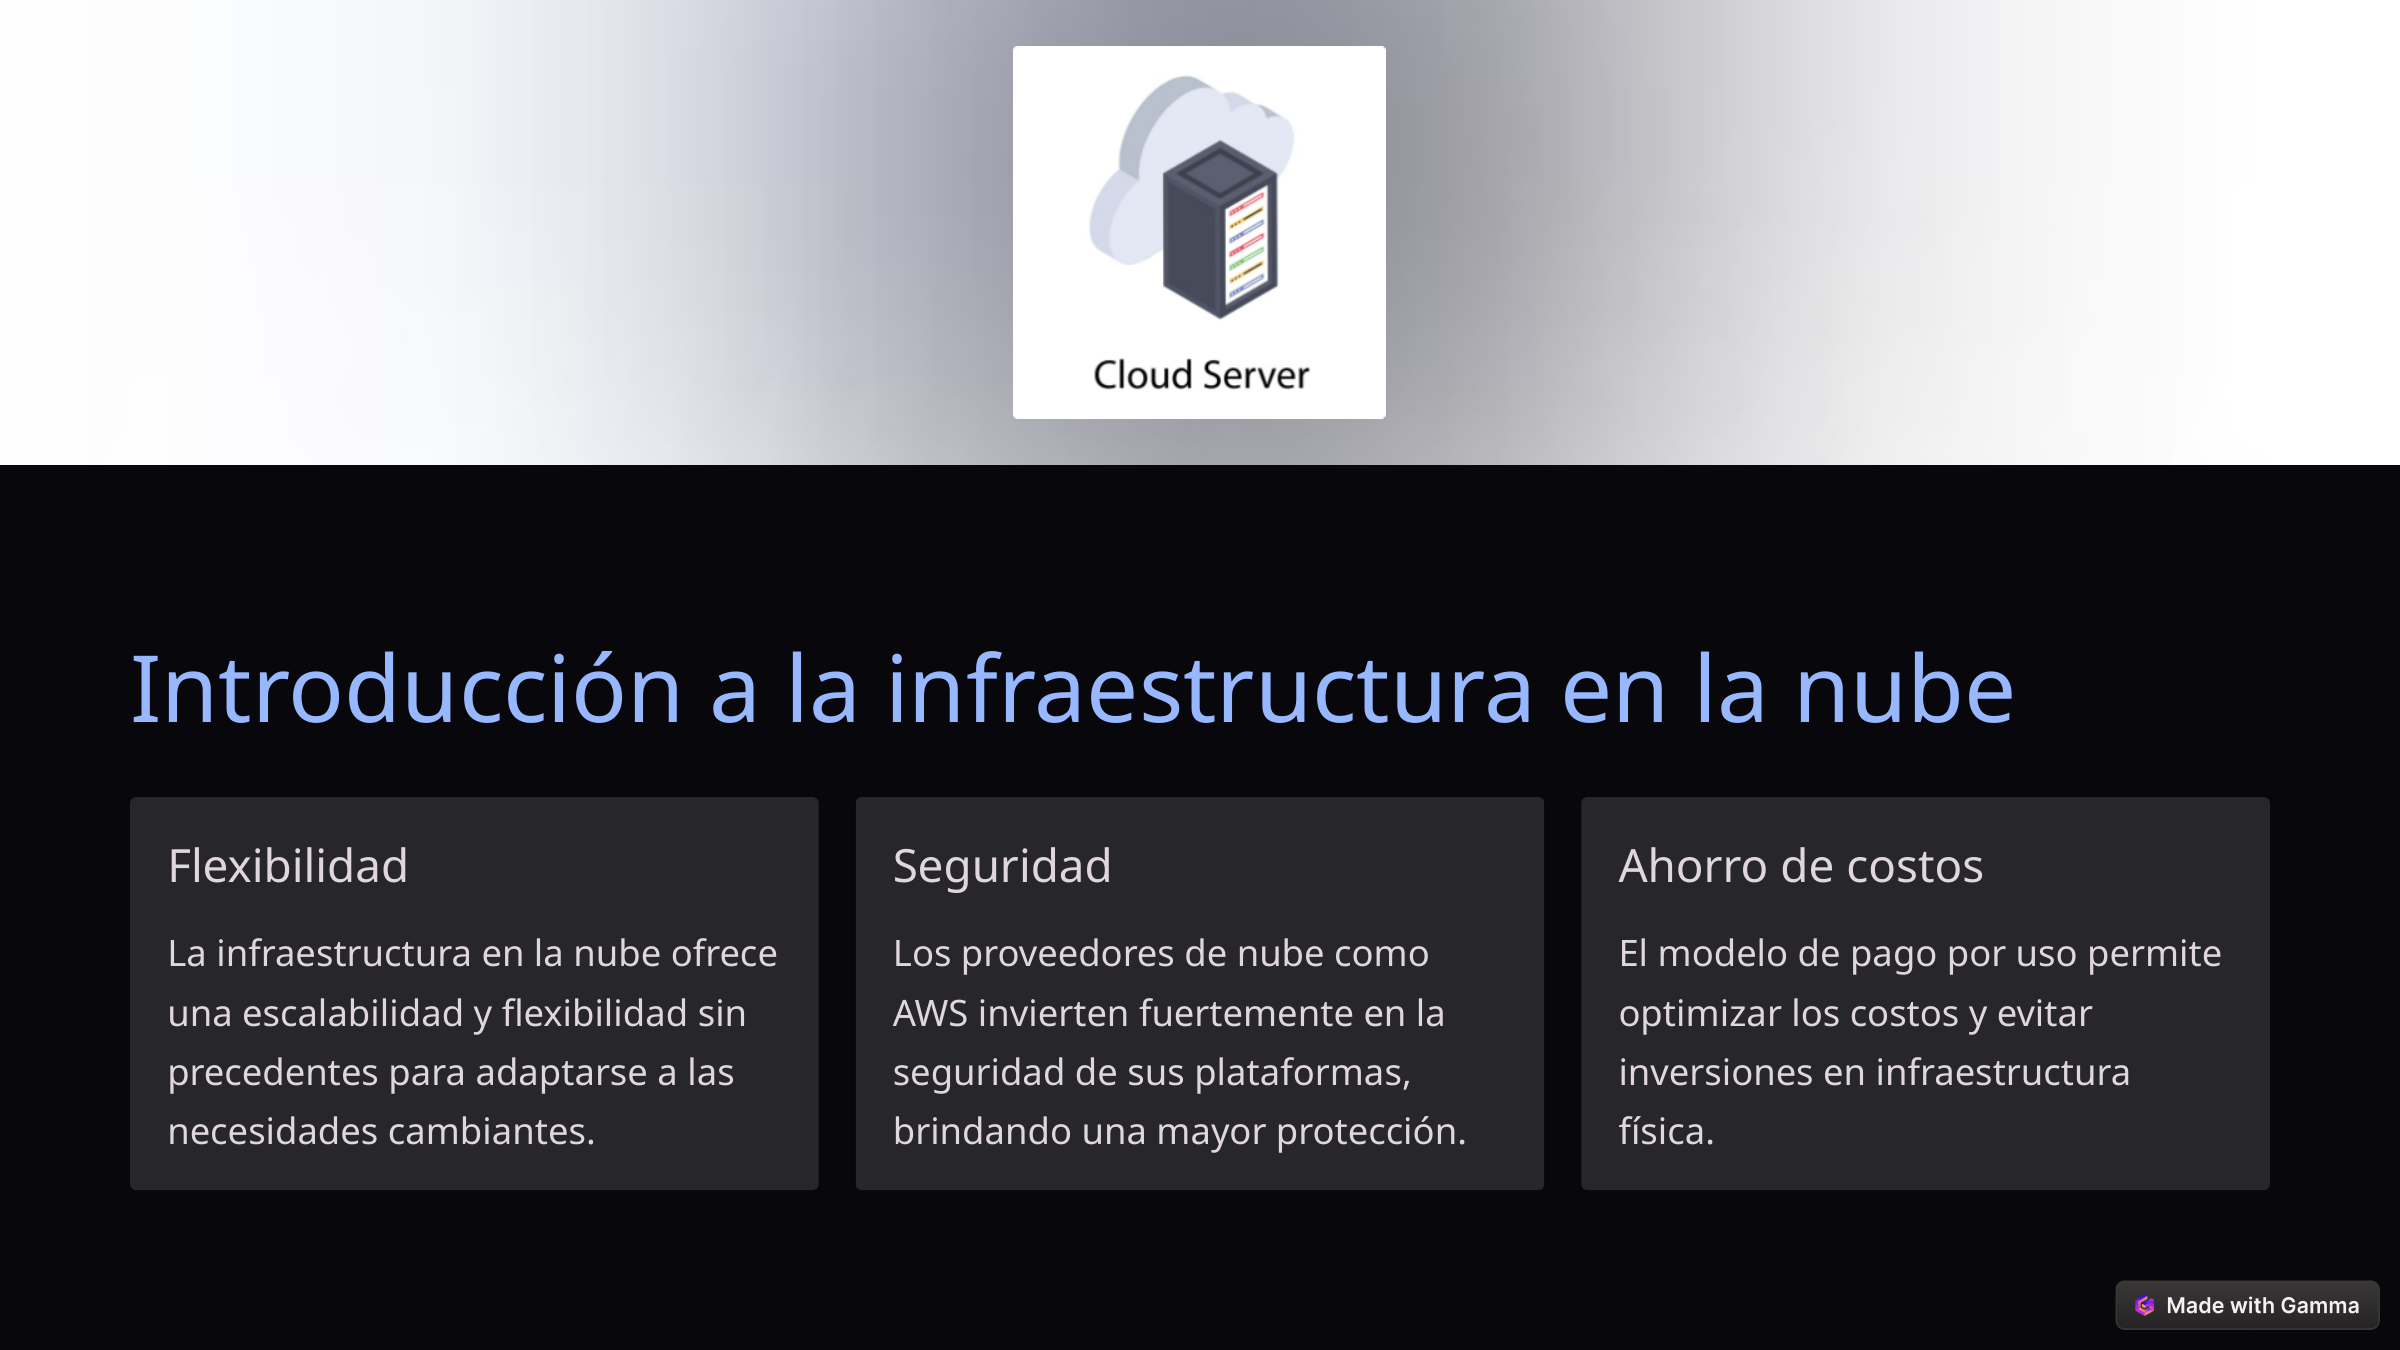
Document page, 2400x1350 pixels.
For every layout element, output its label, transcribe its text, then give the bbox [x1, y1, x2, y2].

text_box La infraestructura en la nube ofrece una escalabilidad y flexibilidad sin precedentes para adaptarse a las necesidades cambiantes. [167, 914, 782, 1153]
text_box El modelo de pago por uso permite optimizar los costos y evitar inversiones en infraestructura física. [1618, 914, 2233, 1153]
text_box [130, 797, 819, 1191]
picture [2106, 1271, 2389, 1339]
picture [0, 0, 2400, 466]
text_box Los proveedores de nube como AWS invierten fuertemente en la seguridad de sus plataformas, brindando una mayor protección. [892, 914, 1507, 1153]
text_box Seguridad [892, 834, 1359, 893]
text_box Introducción a la infraestructura en la nube [130, 625, 2159, 742]
text_box [855, 797, 1545, 1191]
text_box [1581, 797, 2270, 1191]
text_box Flexibilidad [167, 834, 633, 893]
text_box Ahorro de costos [1618, 834, 2084, 893]
